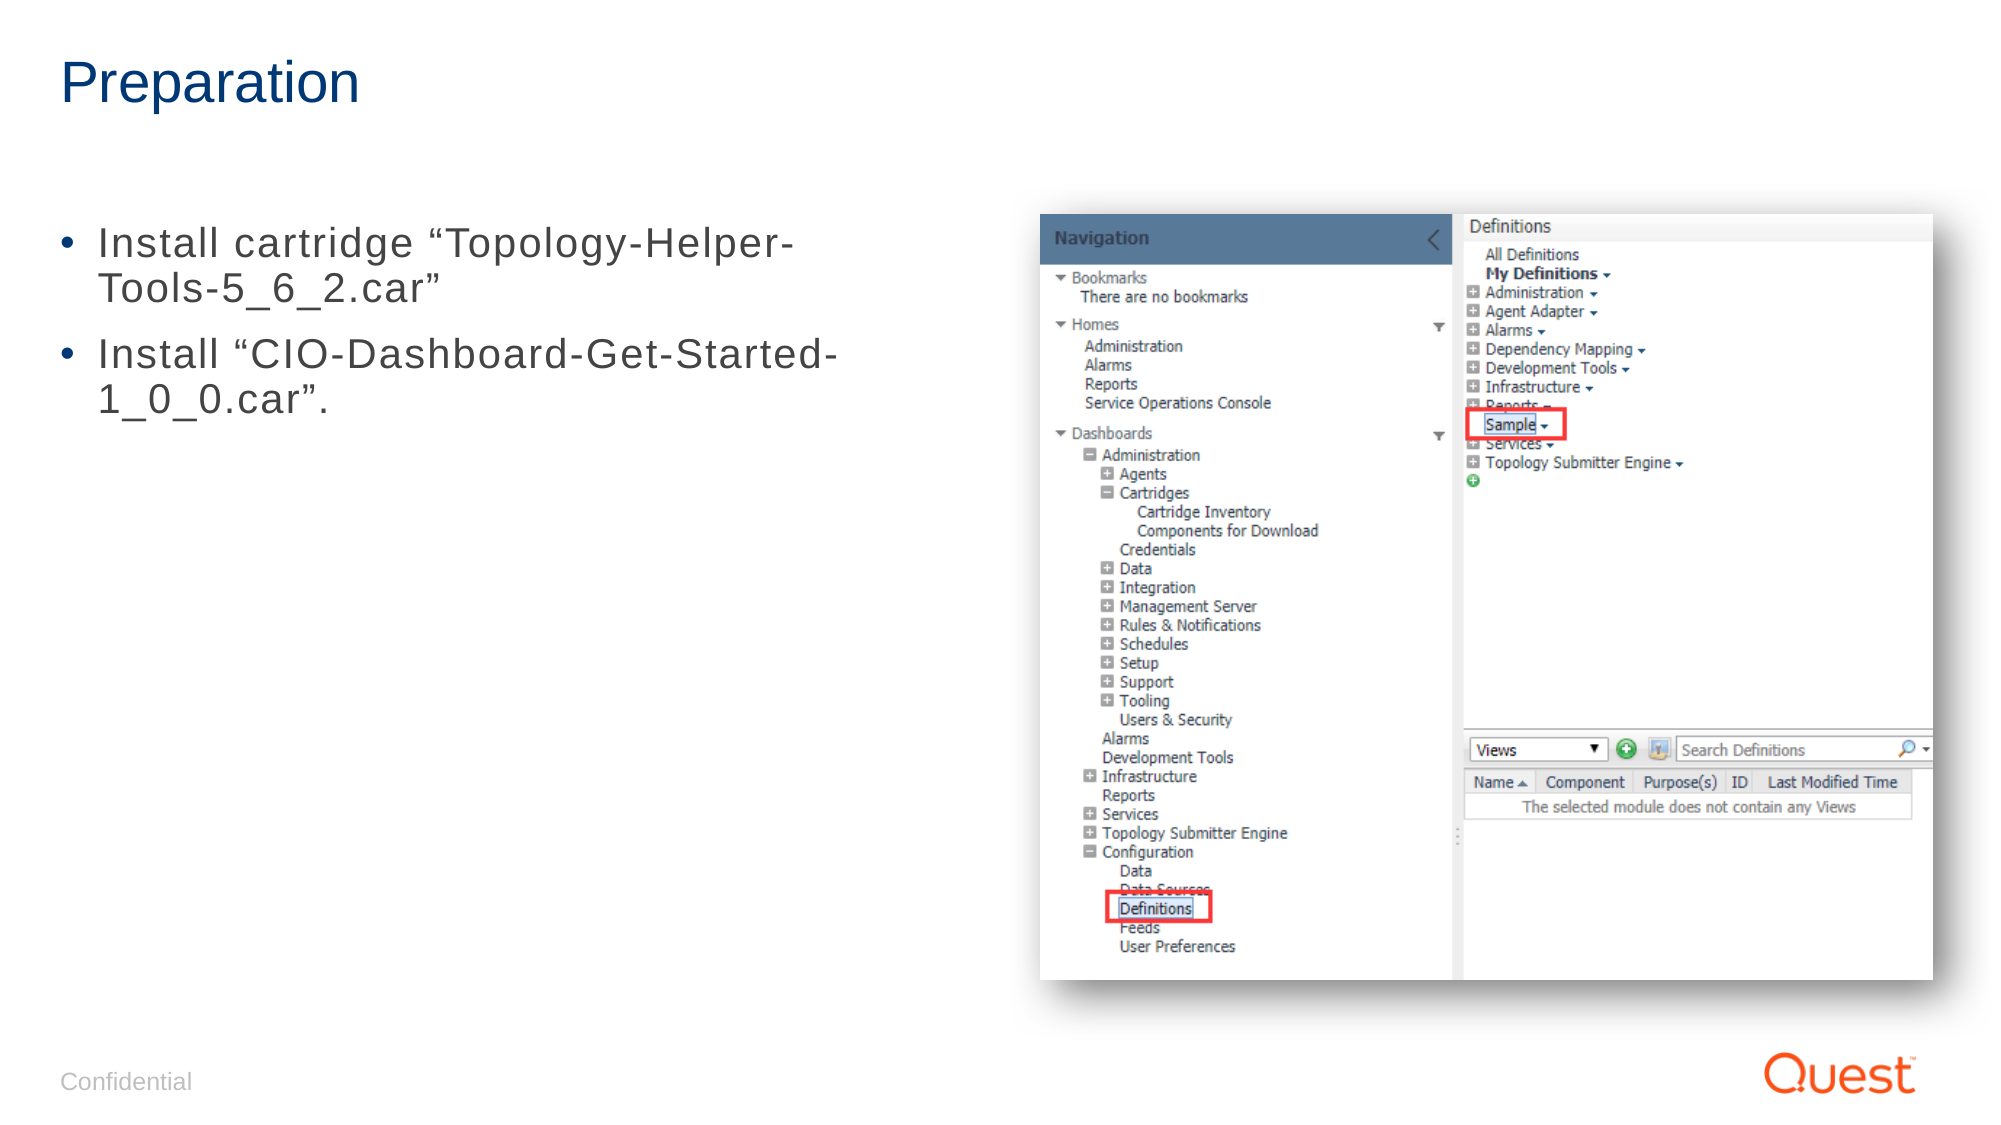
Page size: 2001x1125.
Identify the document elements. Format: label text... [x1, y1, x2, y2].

picture [1040, 214, 1933, 980]
list Install cartridge “Topology-Helper-Tools-5_6_2.car” Install “CIO-Dashboard-Get-Started-1_0_0.car”. [45, 214, 877, 925]
picture [1763, 1051, 1917, 1095]
list Preparation [45, 45, 1852, 169]
